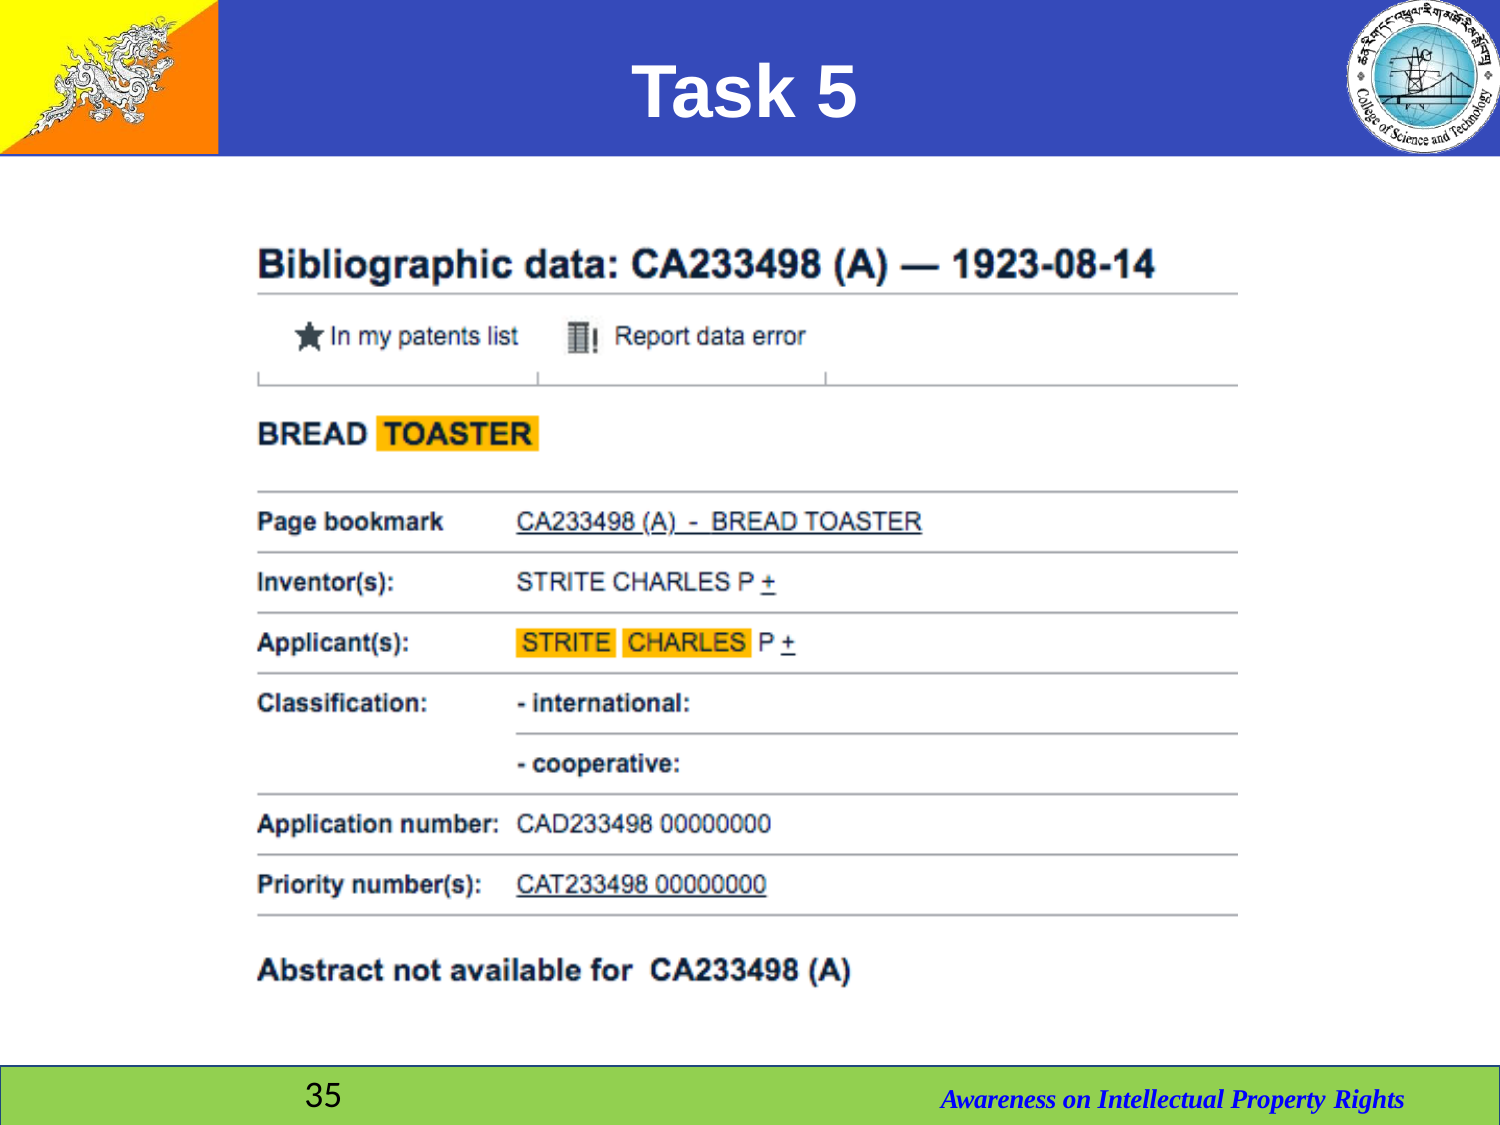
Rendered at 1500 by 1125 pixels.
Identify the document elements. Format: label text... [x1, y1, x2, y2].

text_box [1346, 0, 1500, 155]
text_box 35 [289, 1062, 478, 1123]
text_box [0, 0, 219, 154]
picture [234, 213, 1238, 1023]
title Task 5 [362, 40, 1125, 212]
footer Awareness on Intellectual Property Rights [938, 1082, 1420, 1125]
